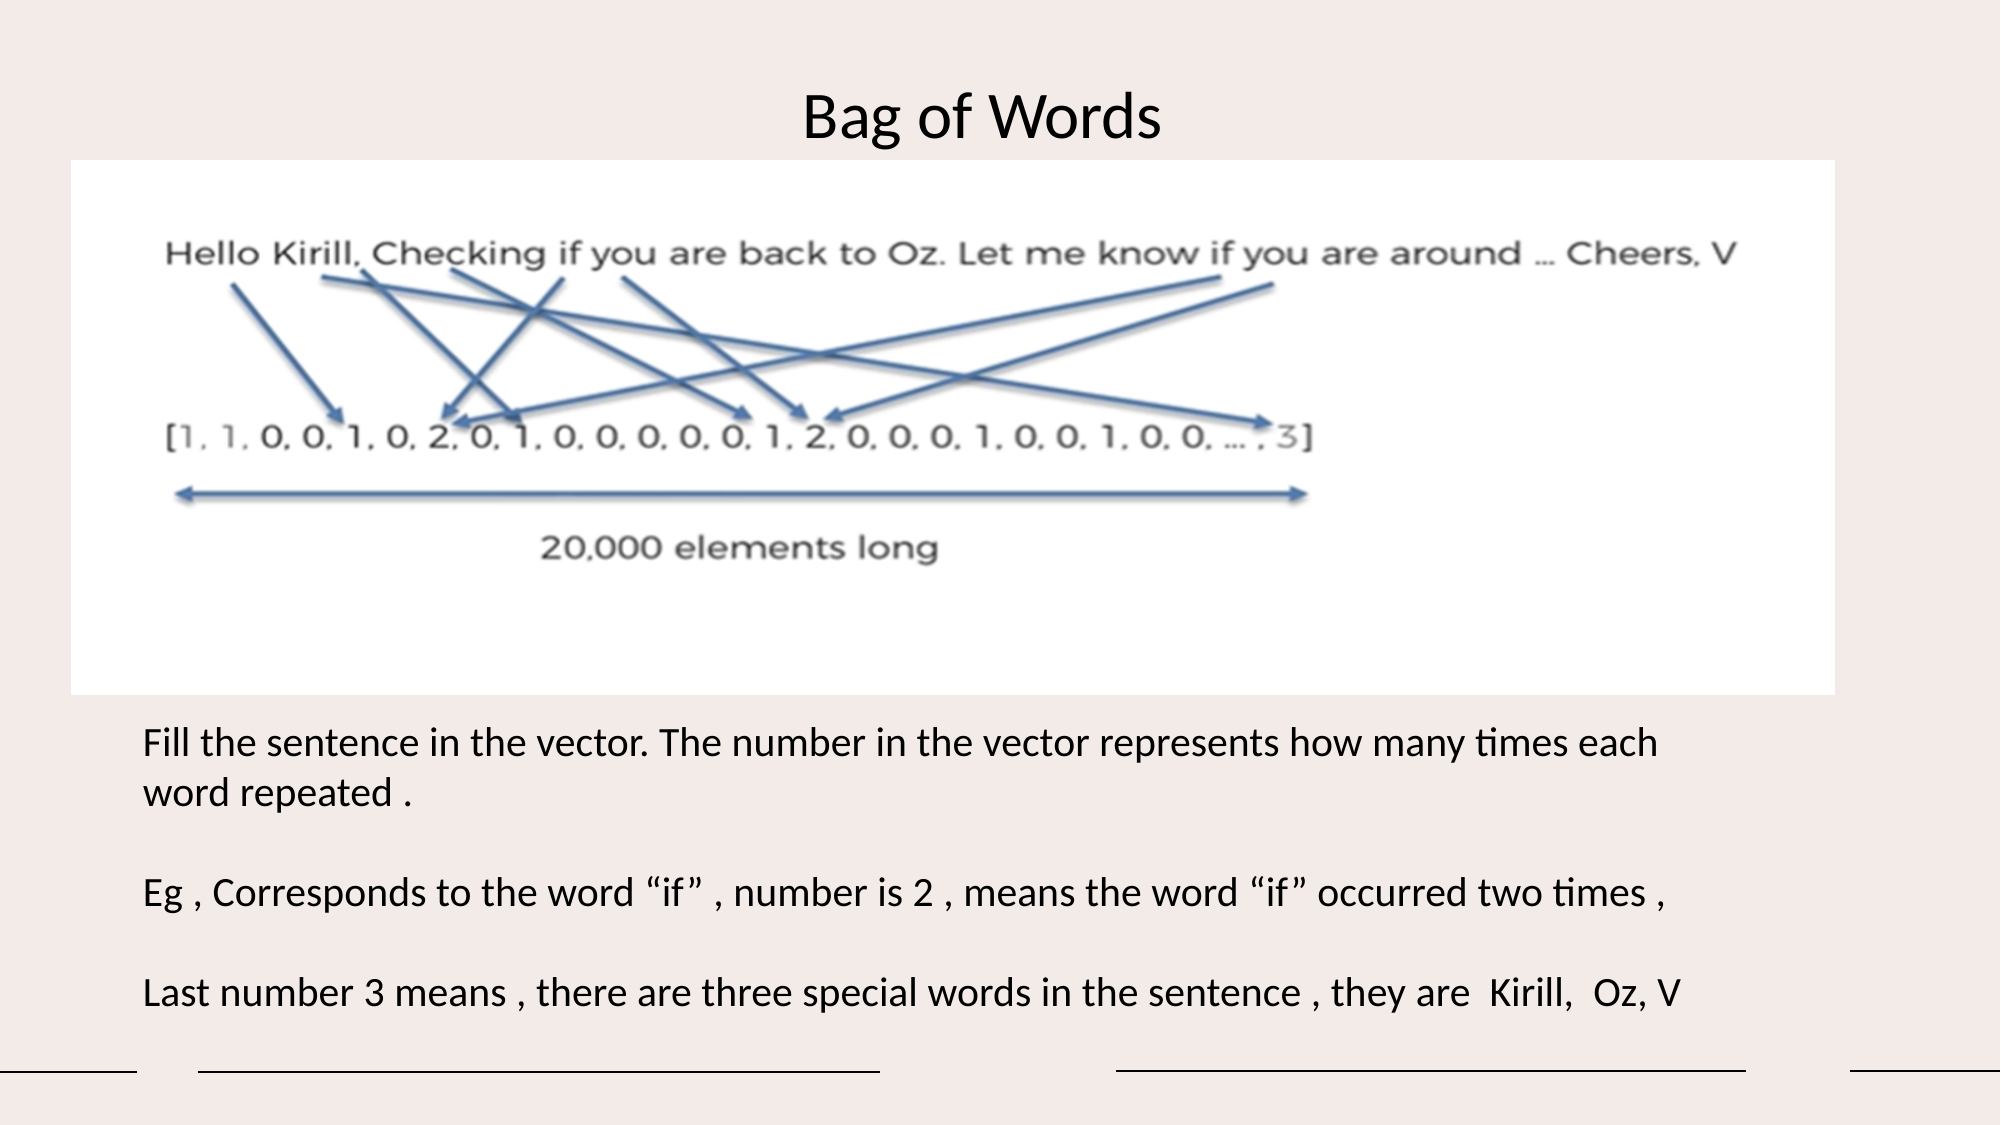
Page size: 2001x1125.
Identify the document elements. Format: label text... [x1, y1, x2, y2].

text_box Bag of Words [329, 64, 1637, 151]
text_box Fill the sentence in the vector. The number in the vector represents how many times each word repeated . Eg , Corresponds to the word “if” , number is 2 , means the word “if” occurred two times , Last number 3 means , there are three special words in the sentence , they are Kirill, Oz, V [128, 707, 1712, 1023]
picture [71, 160, 1835, 695]
